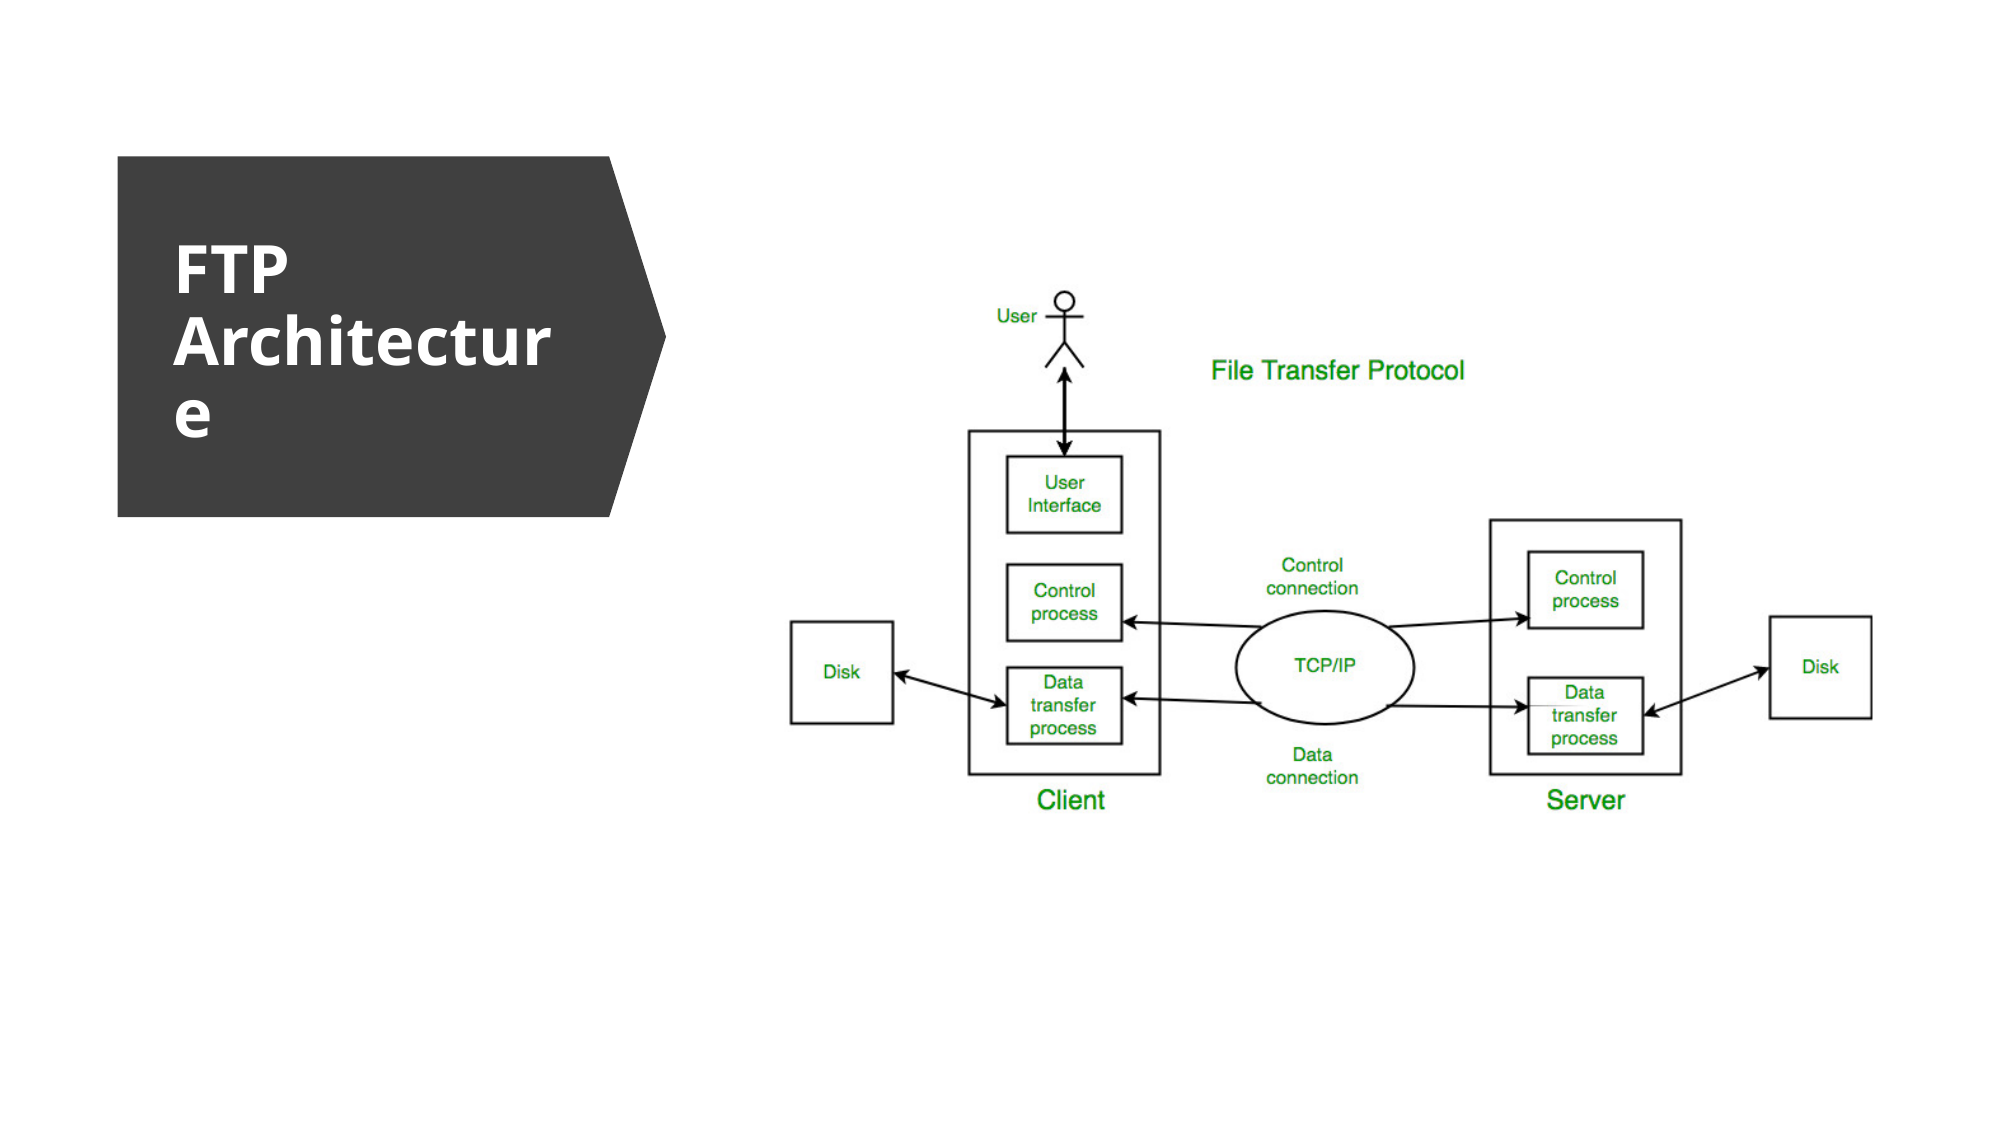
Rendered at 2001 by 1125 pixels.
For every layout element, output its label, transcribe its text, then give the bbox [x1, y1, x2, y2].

title FTP Architecture [158, 197, 597, 490]
text_box [116, 155, 668, 519]
picture [764, 264, 1898, 840]
